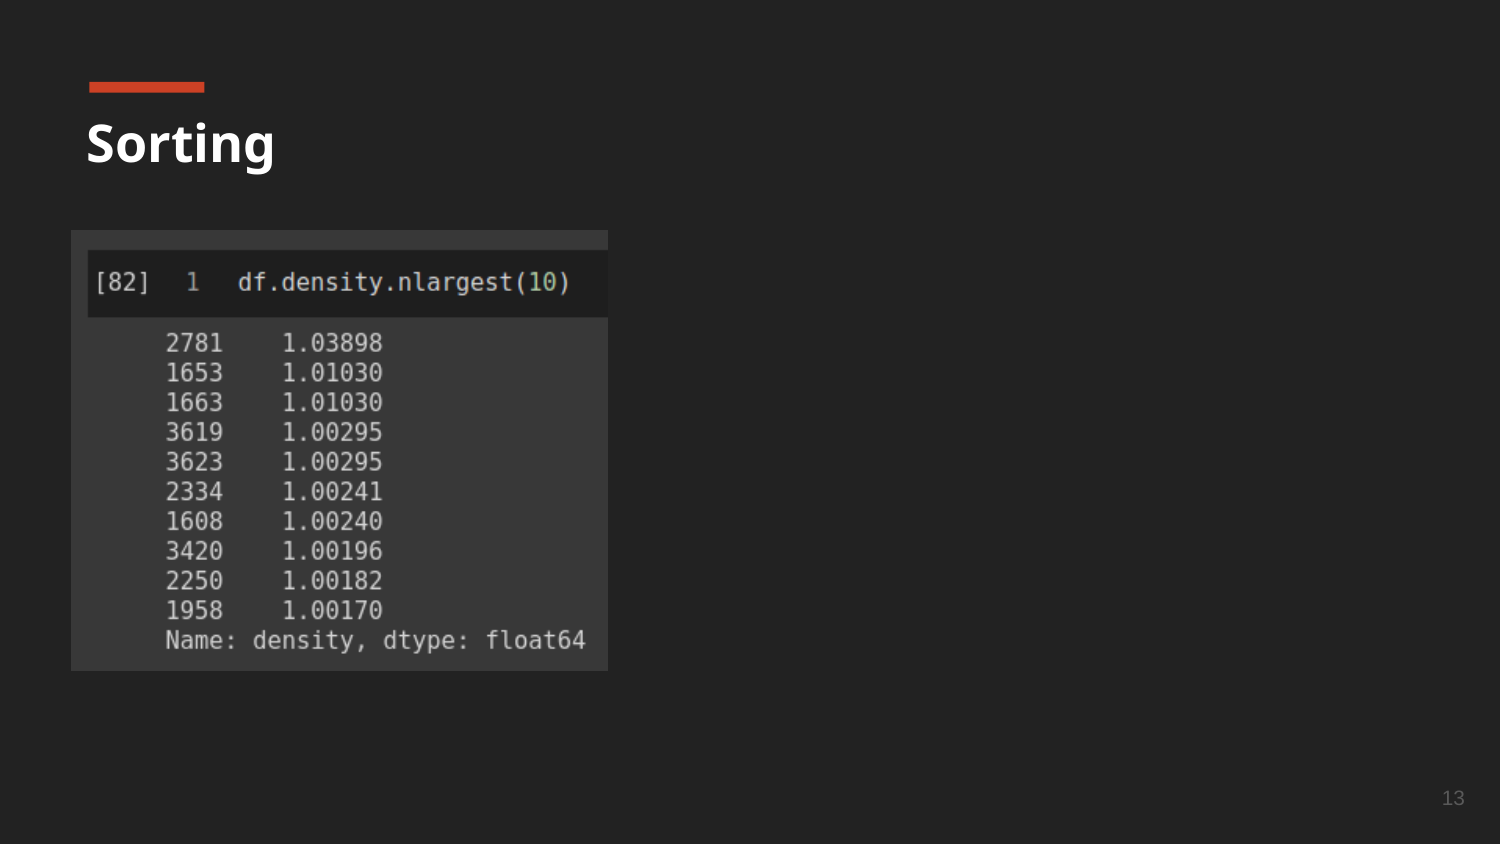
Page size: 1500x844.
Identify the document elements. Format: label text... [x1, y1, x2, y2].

picture [71, 229, 608, 672]
slide_number ‹#› [1389, 764, 1480, 830]
title Sorting [71, 95, 875, 203]
